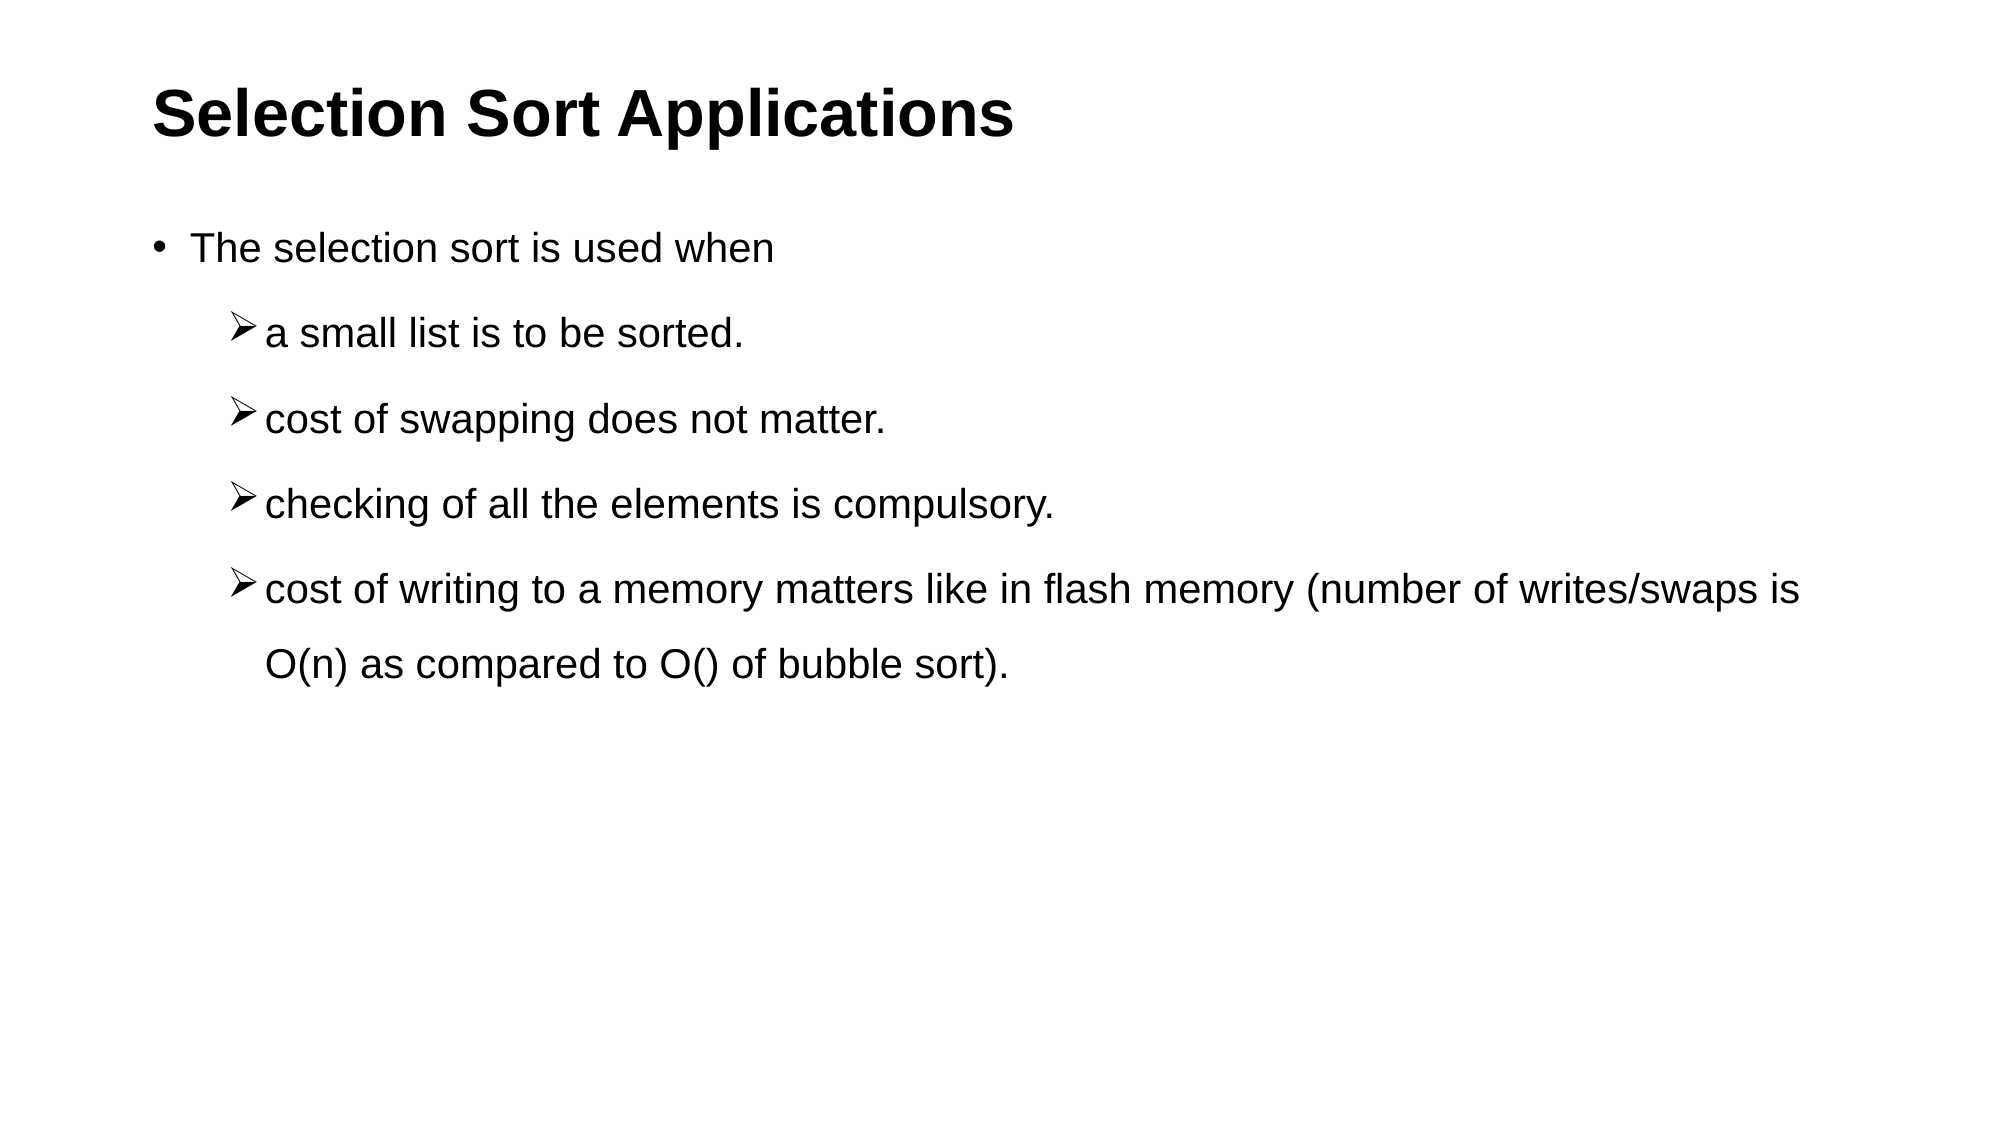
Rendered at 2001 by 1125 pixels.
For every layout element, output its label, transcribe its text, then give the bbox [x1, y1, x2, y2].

title Selection Sort Applications [137, 59, 1863, 170]
